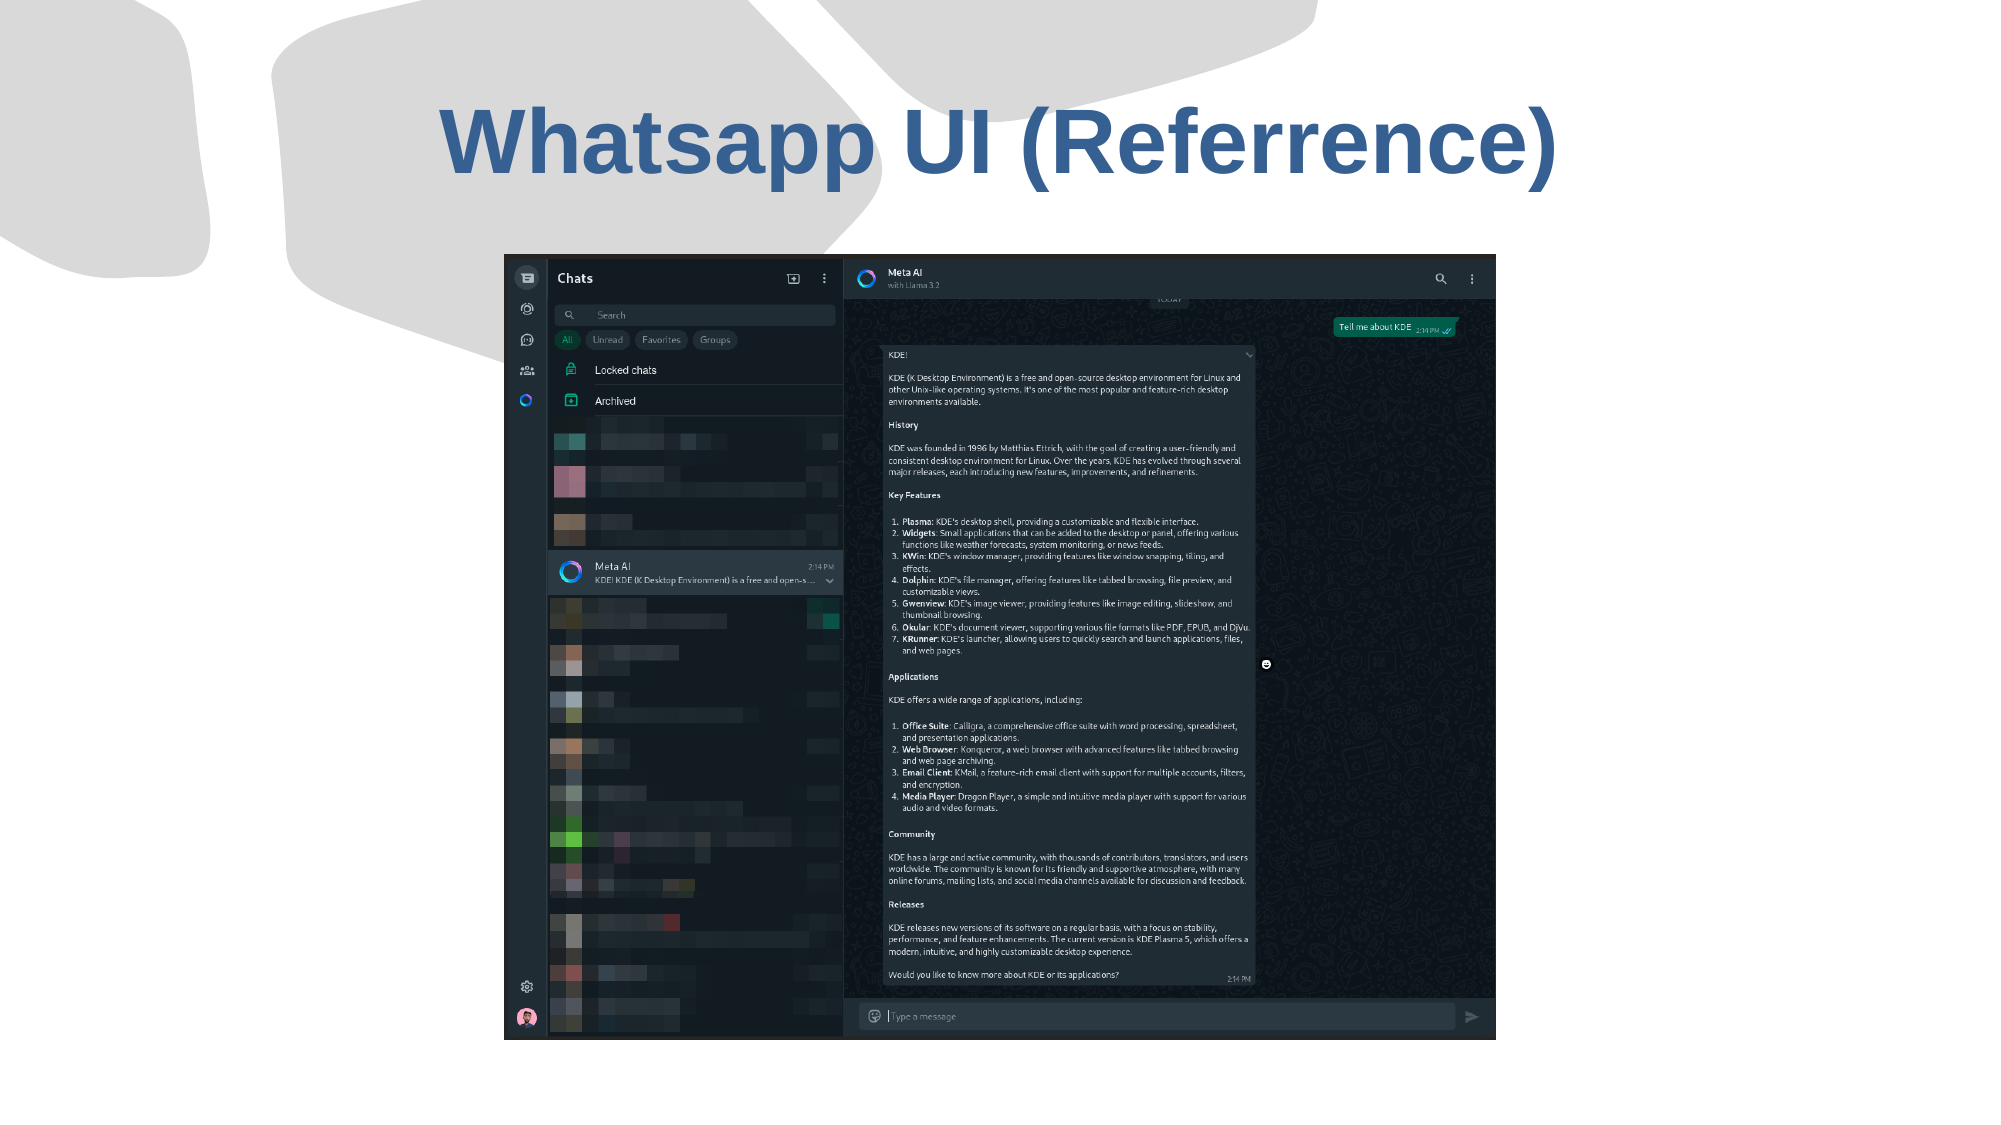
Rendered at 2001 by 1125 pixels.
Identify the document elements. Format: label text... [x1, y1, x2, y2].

picture [504, 254, 1496, 1040]
title Whatsapp UI (Referrence) [137, 27, 1863, 246]
